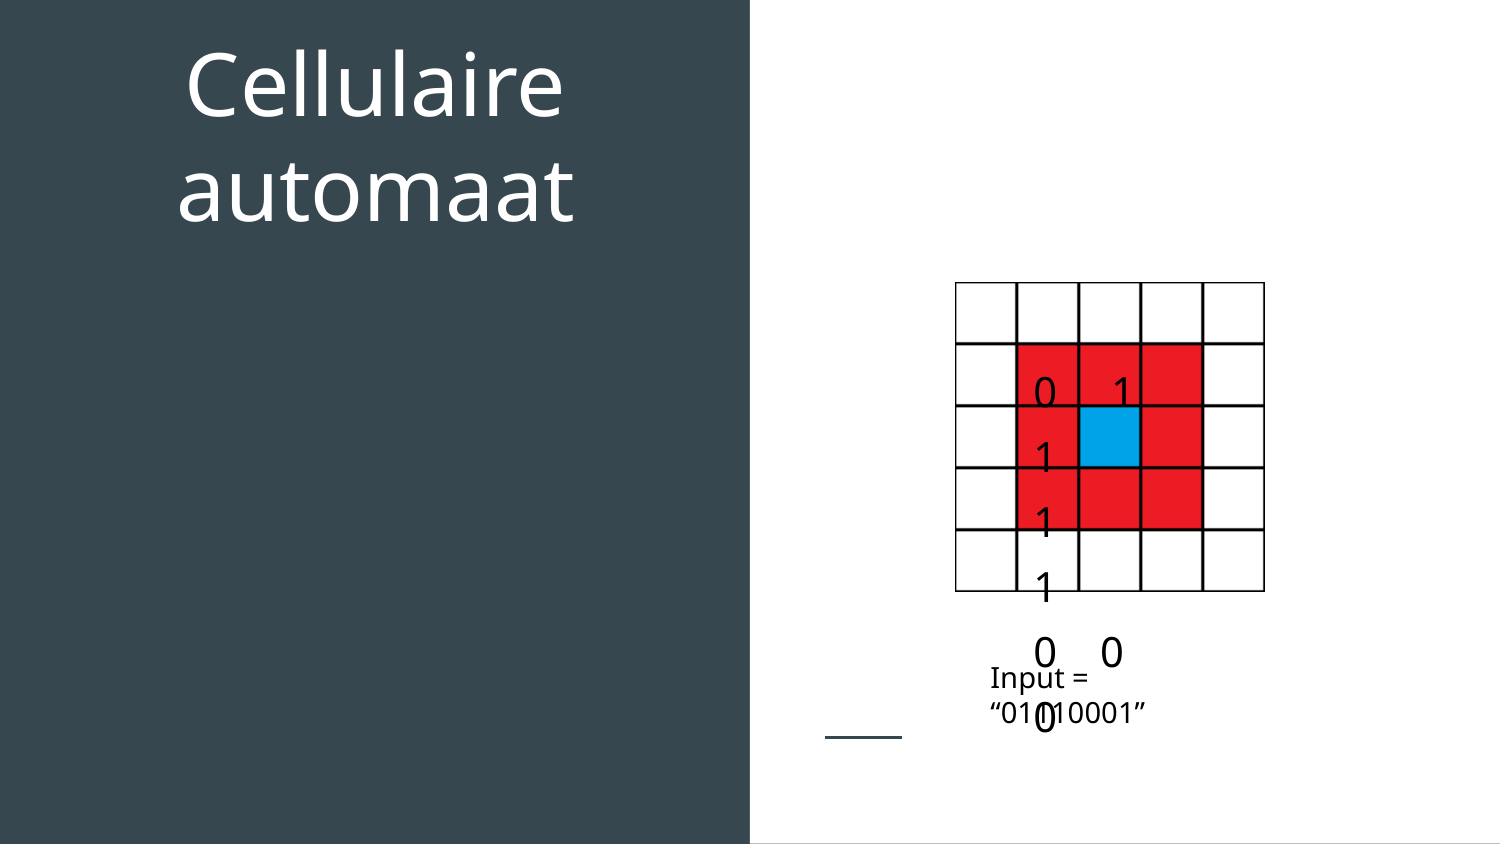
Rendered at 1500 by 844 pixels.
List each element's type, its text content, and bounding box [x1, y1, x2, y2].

text_box Input = “01110001” [975, 644, 1246, 697]
title Cellulaire automaat [43, 91, 708, 254]
picture [954, 282, 1265, 593]
